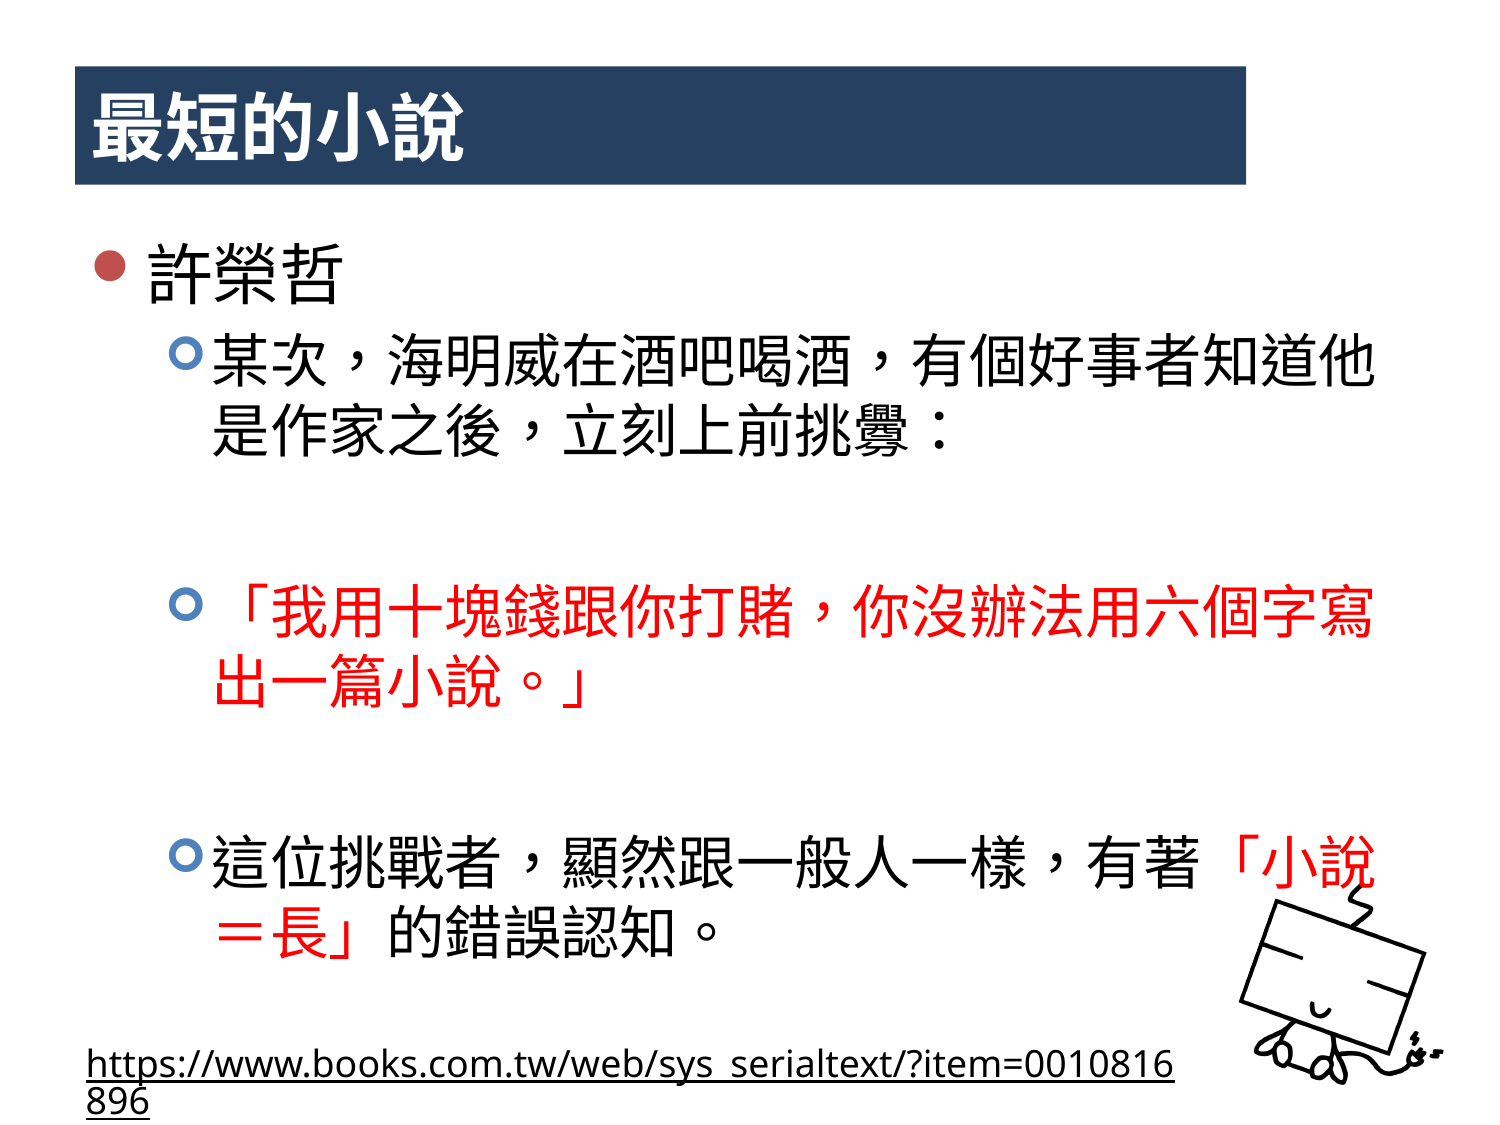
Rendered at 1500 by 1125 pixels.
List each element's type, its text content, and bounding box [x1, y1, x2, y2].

text_box https://www.books.com.tw/web/sys_serialtext/?item=0010816896 [70, 1032, 1196, 1125]
list 許榮哲 某次，海明威在酒吧喝酒，有個好事者知道他是作家之後，立刻上前挑釁： 「我用十塊錢跟你打賭，你沒辦法用六個字寫出一篇小說。」 這位挑戰者，顯然跟一般人一樣，有著「小說＝長」的錯誤認知。 [75, 224, 1412, 1038]
picture [1223, 900, 1487, 1116]
title 最短的小說 [75, 66, 1247, 185]
